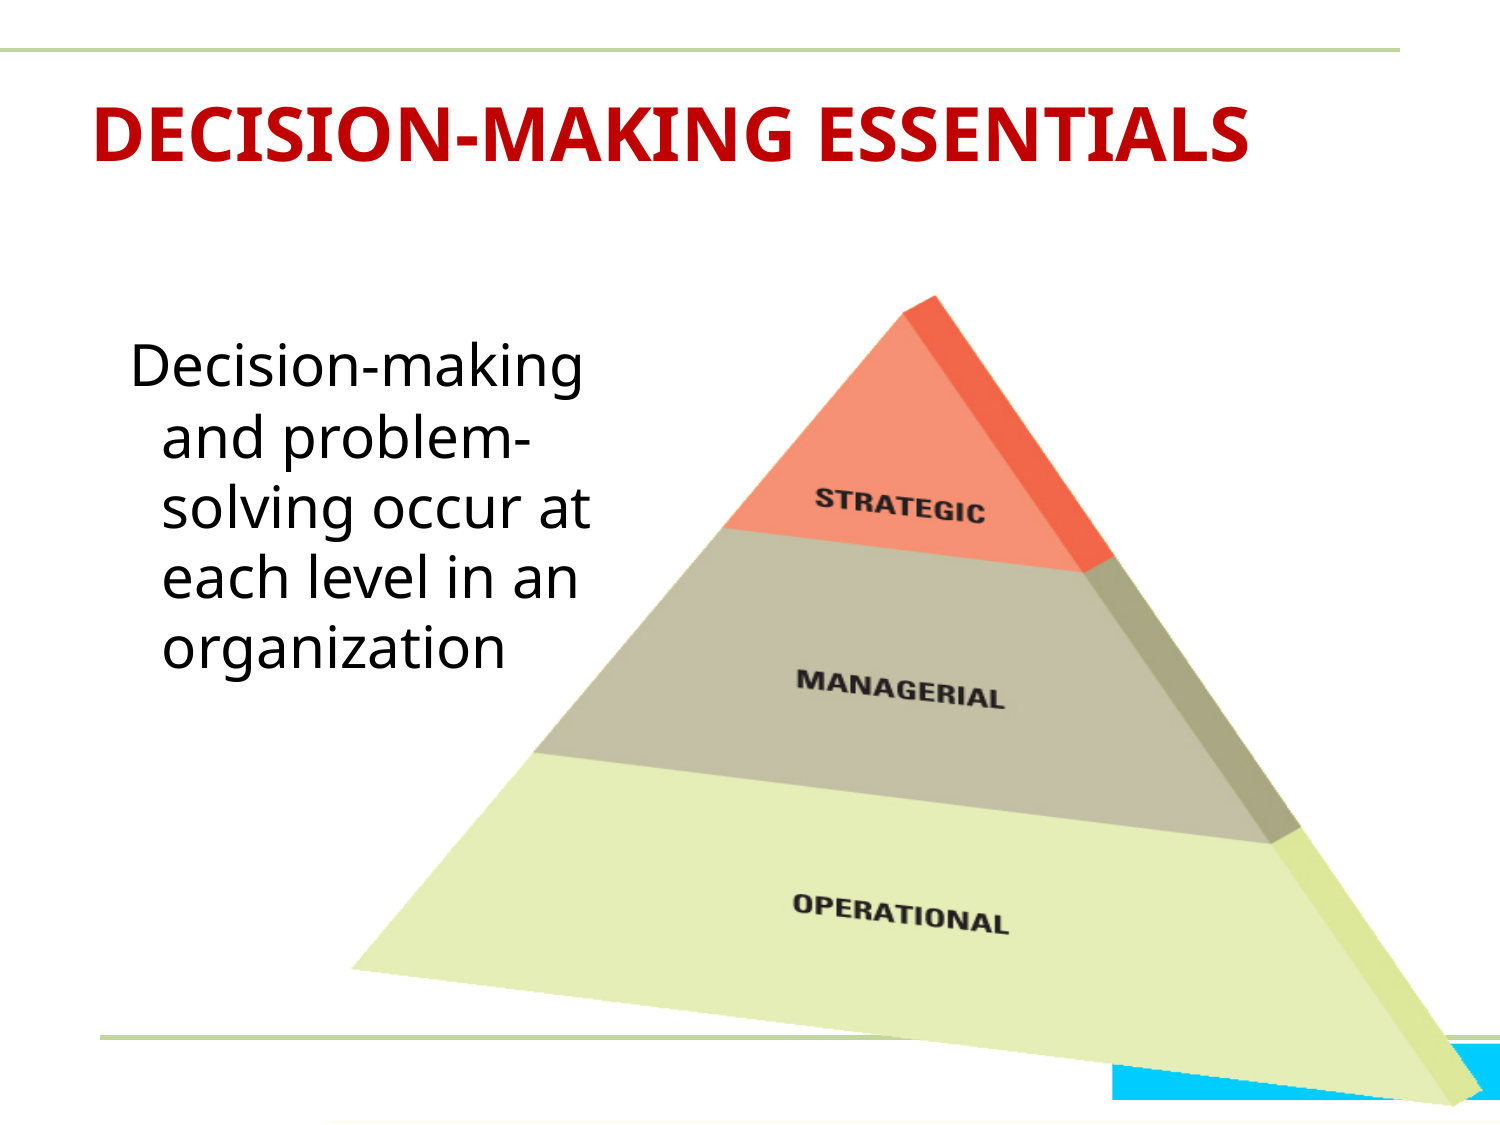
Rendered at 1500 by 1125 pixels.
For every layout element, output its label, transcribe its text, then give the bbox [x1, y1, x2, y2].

picture [324, 287, 1500, 1125]
list Decision-making and problem-solving occur at each level in an organization [62, 312, 319, 1125]
title DECISION-MAKING ESSENTIALS [75, 37, 1425, 225]
